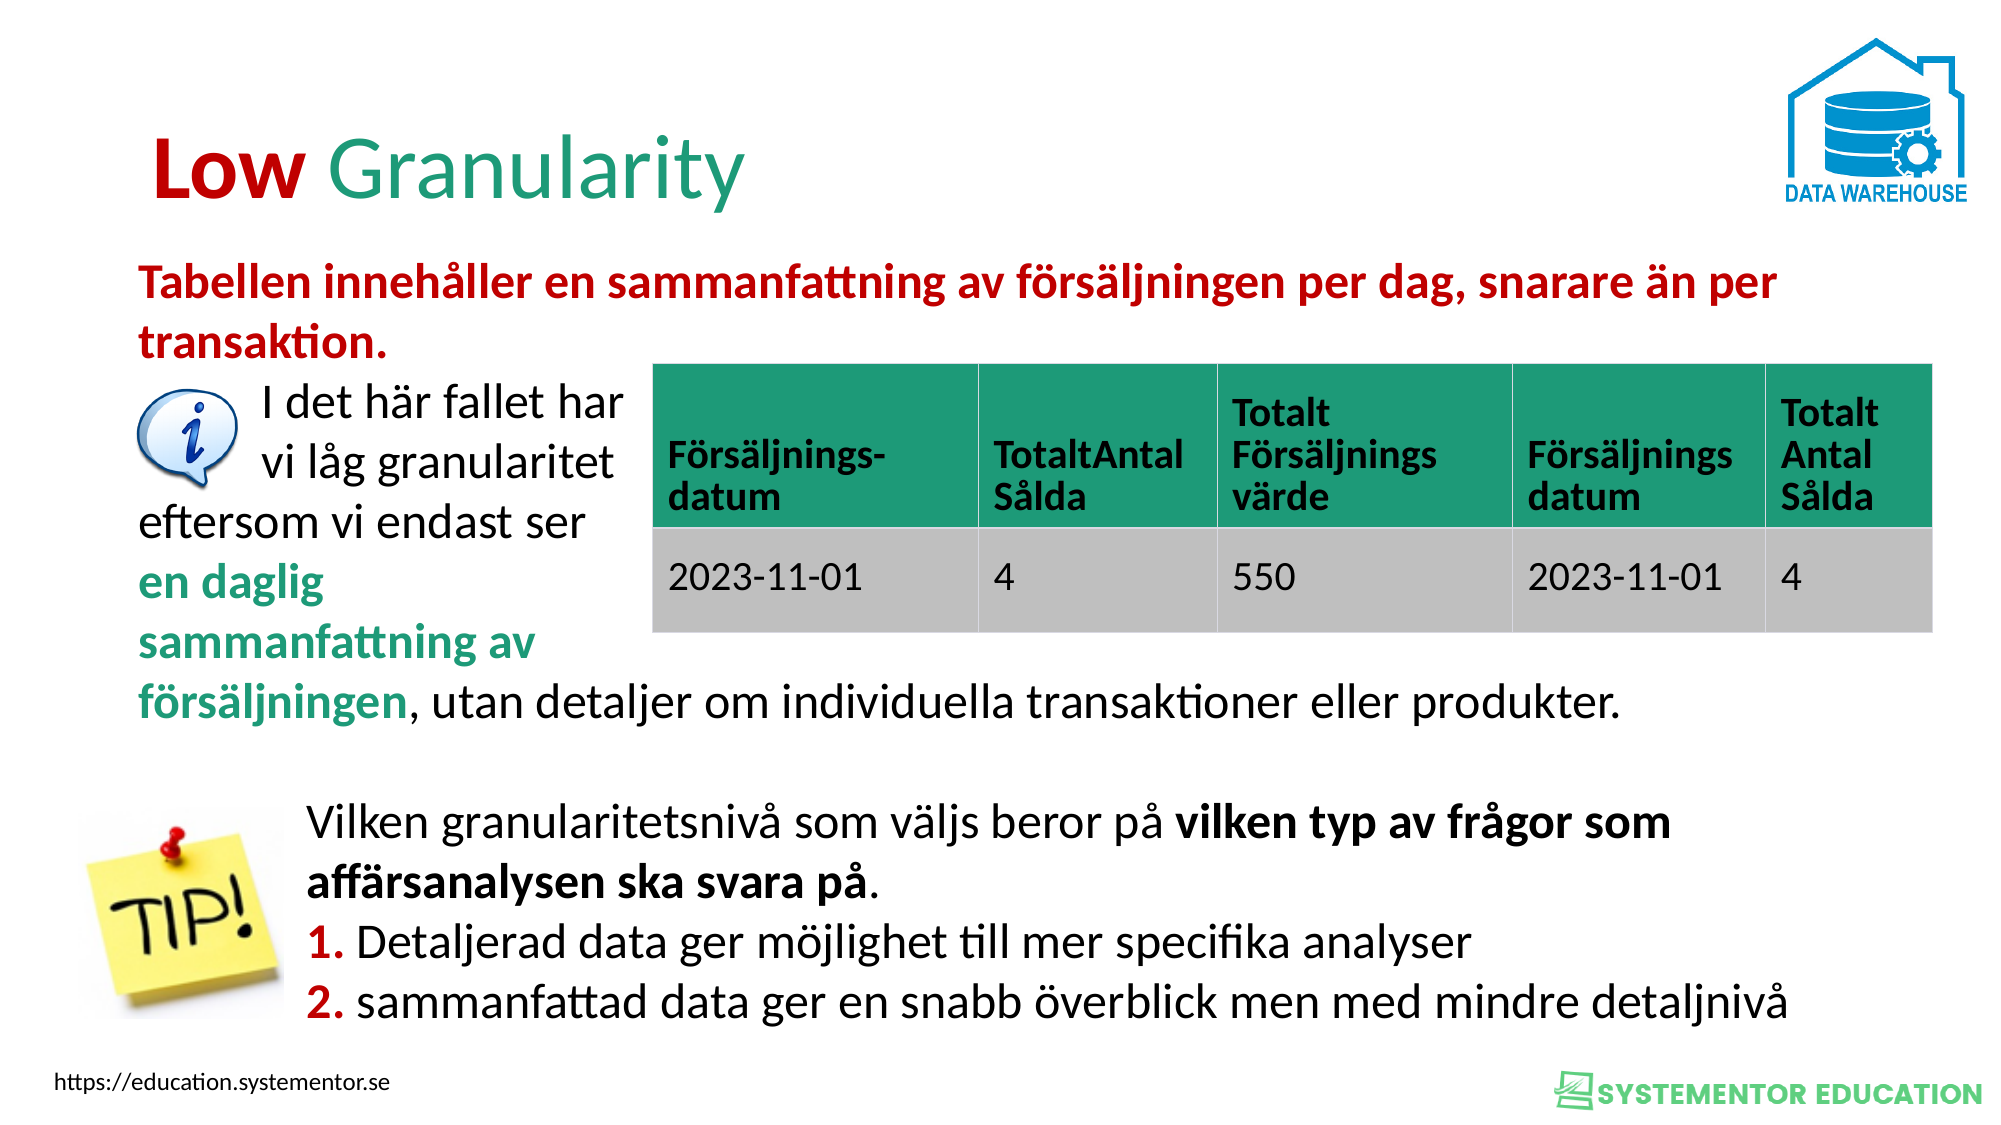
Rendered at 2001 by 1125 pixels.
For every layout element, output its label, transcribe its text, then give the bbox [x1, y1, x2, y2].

table_cell 4 [979, 529, 1217, 632]
table_header TotaltAntalSålda [979, 364, 1217, 527]
text_box https://education.systementor.se [38, 1058, 625, 1104]
table_cell 2023-11-01 [653, 529, 978, 632]
table_cell 550 [1218, 529, 1512, 632]
table_header Försäljnings datum [1513, 364, 1765, 527]
picture [78, 807, 285, 1019]
table_cell 4 [1766, 529, 1932, 632]
text_box Low Granularity [137, 59, 1863, 278]
picture [1545, 1057, 1996, 1125]
picture [1752, 0, 2000, 248]
table_cell 2023-11-01 [1513, 529, 1765, 632]
table_header Försäljnings-datum [653, 364, 978, 527]
picture [128, 381, 246, 499]
text_box Tabellen innehåller en sammanfattning av försäljningen per dag, snarare än per transaktion. I det här fallet har vi låg granularitet eftersom vi endast ser en daglig sammanfattning av försäljningen, utan detaljer om individuella transaktioner eller produkter. Vilken granularitetsnivå som väljs beror på vilken typ av frågor som affärsanalysen ska svara på. 1. Detaljerad data ger möjlighet till mer specifika analyser 2. sammanfattad data ger en snabb överblick men med mindre detaljnivå [118, 238, 1895, 1048]
table_header Totalt Försäljnings värde [1218, 364, 1512, 527]
table_header Totalt Antal Sålda [1766, 364, 1932, 527]
